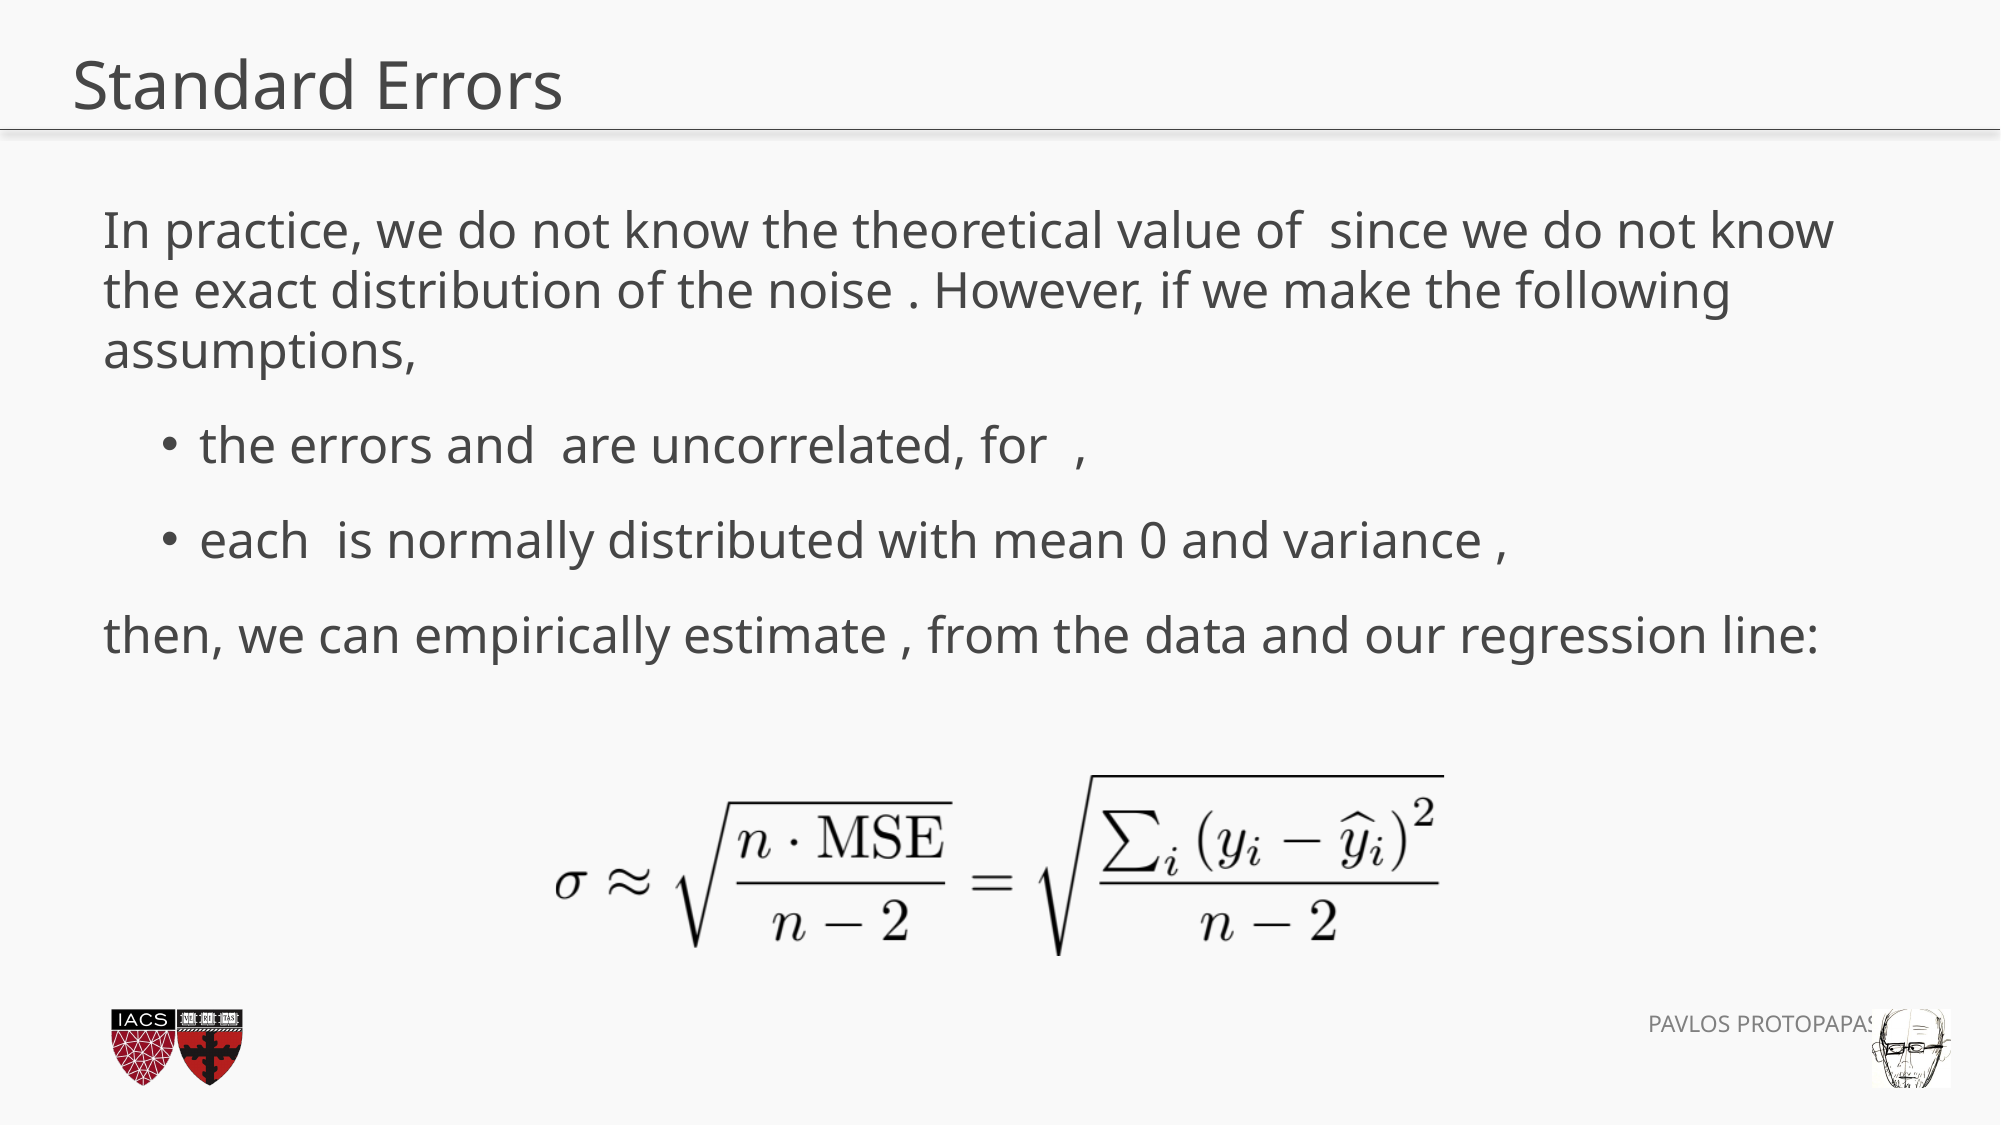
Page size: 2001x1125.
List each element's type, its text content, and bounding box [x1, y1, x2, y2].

picture [555, 775, 1445, 956]
picture [109, 1009, 243, 1086]
title Standard Errors [57, 35, 1943, 162]
picture [1872, 1009, 1951, 1088]
